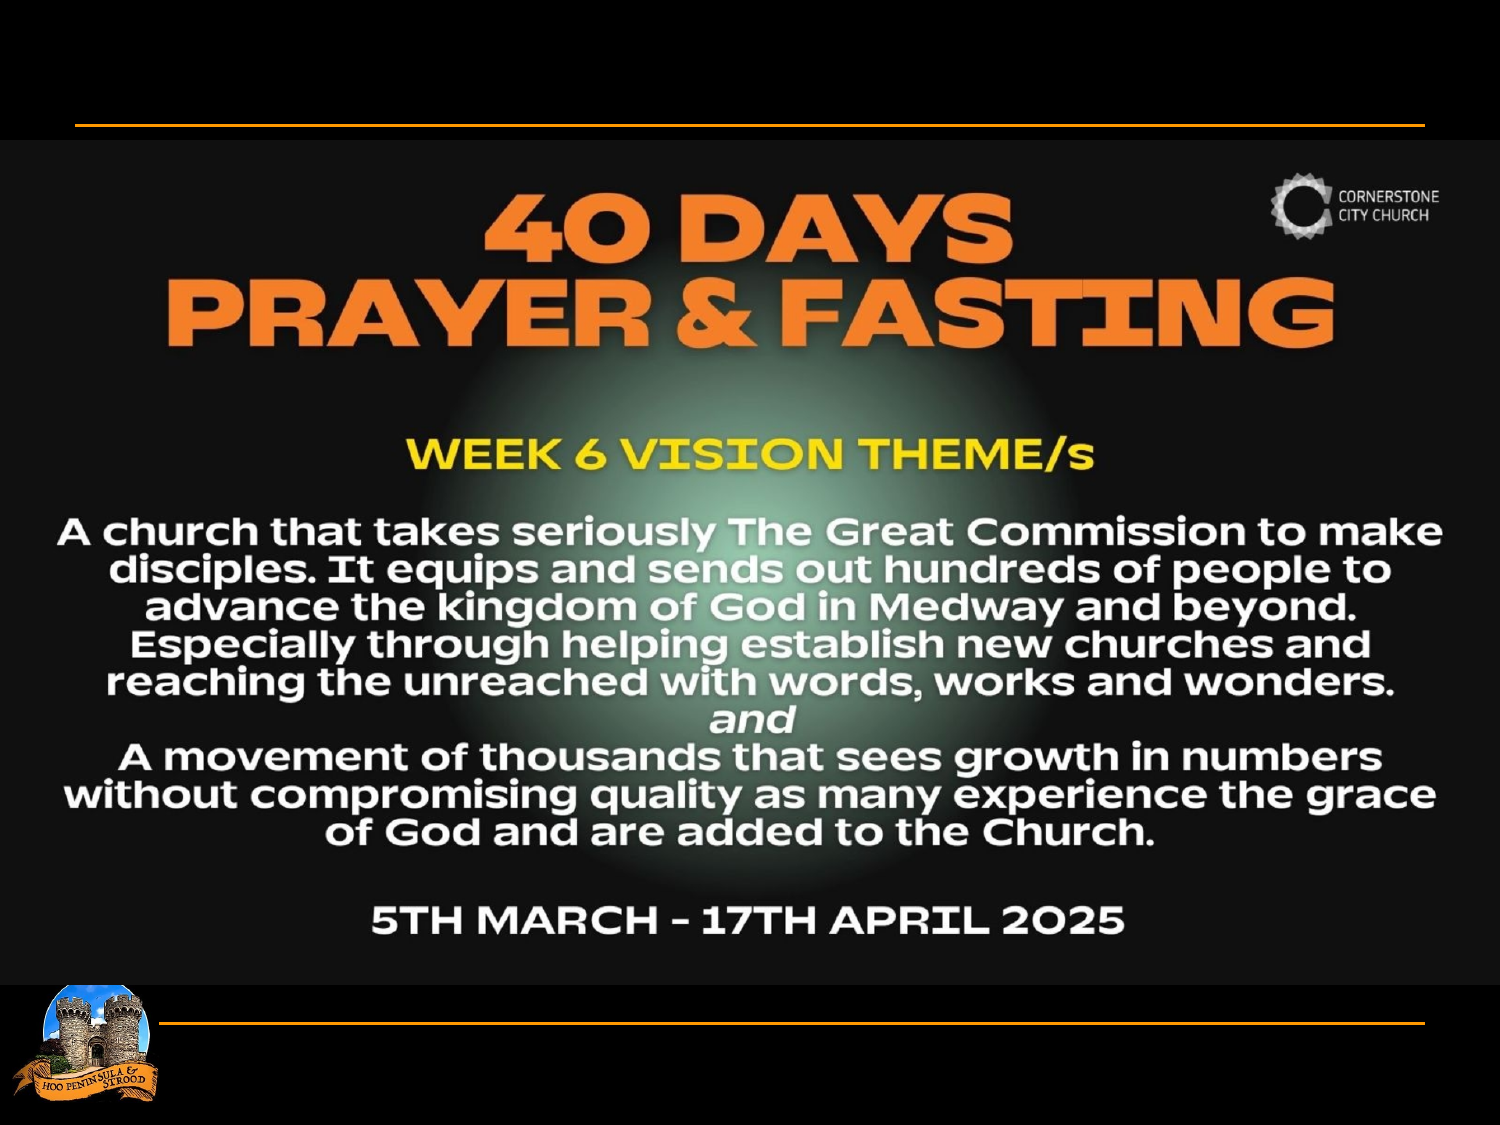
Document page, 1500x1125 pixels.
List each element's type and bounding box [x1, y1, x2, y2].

picture [0, 140, 1500, 1103]
